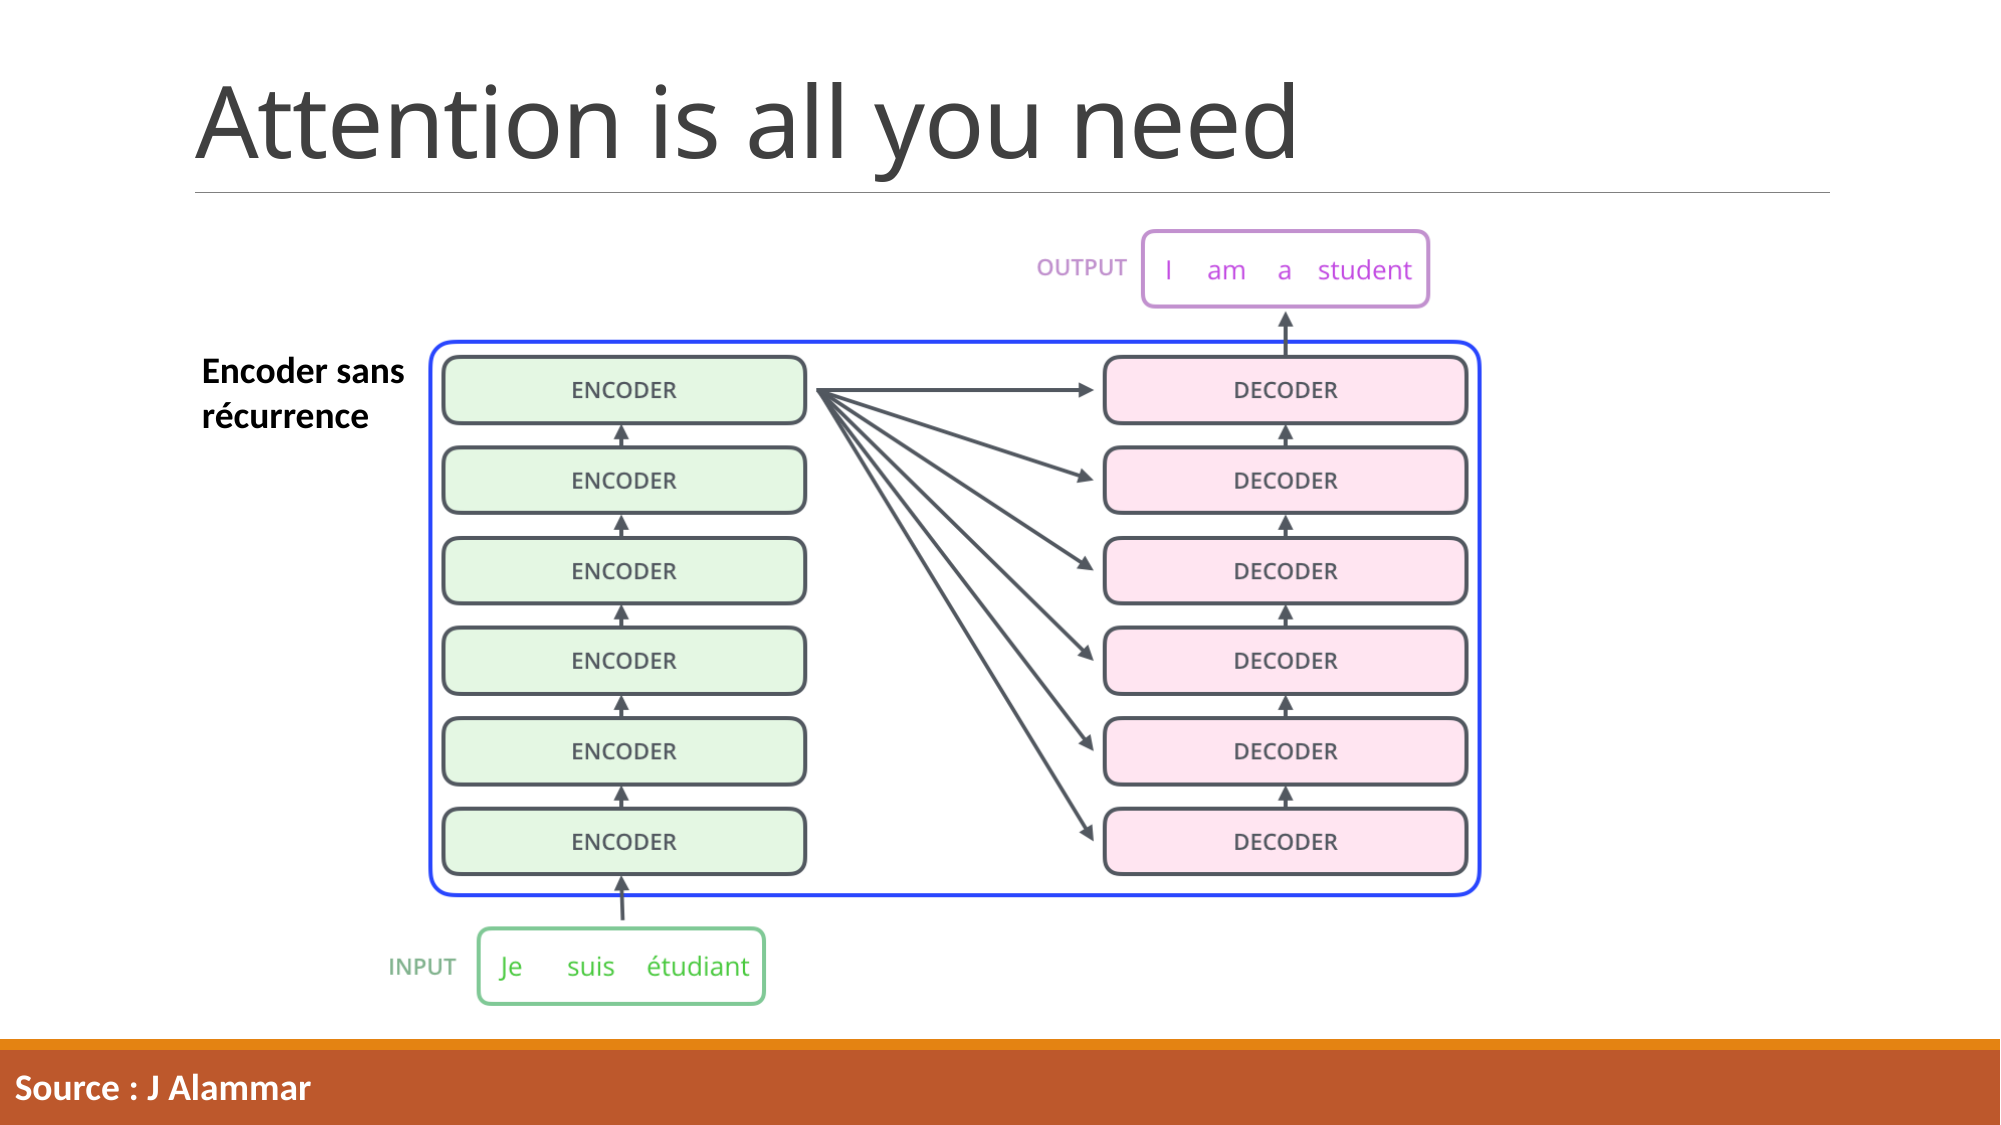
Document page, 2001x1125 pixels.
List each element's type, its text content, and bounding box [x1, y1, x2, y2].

text_box Encoder sans récurrence [187, 338, 341, 443]
title Attention is all you need [180, 47, 1830, 187]
picture [343, 222, 1568, 1020]
text_box Source : J Alammar [0, 1055, 956, 1116]
